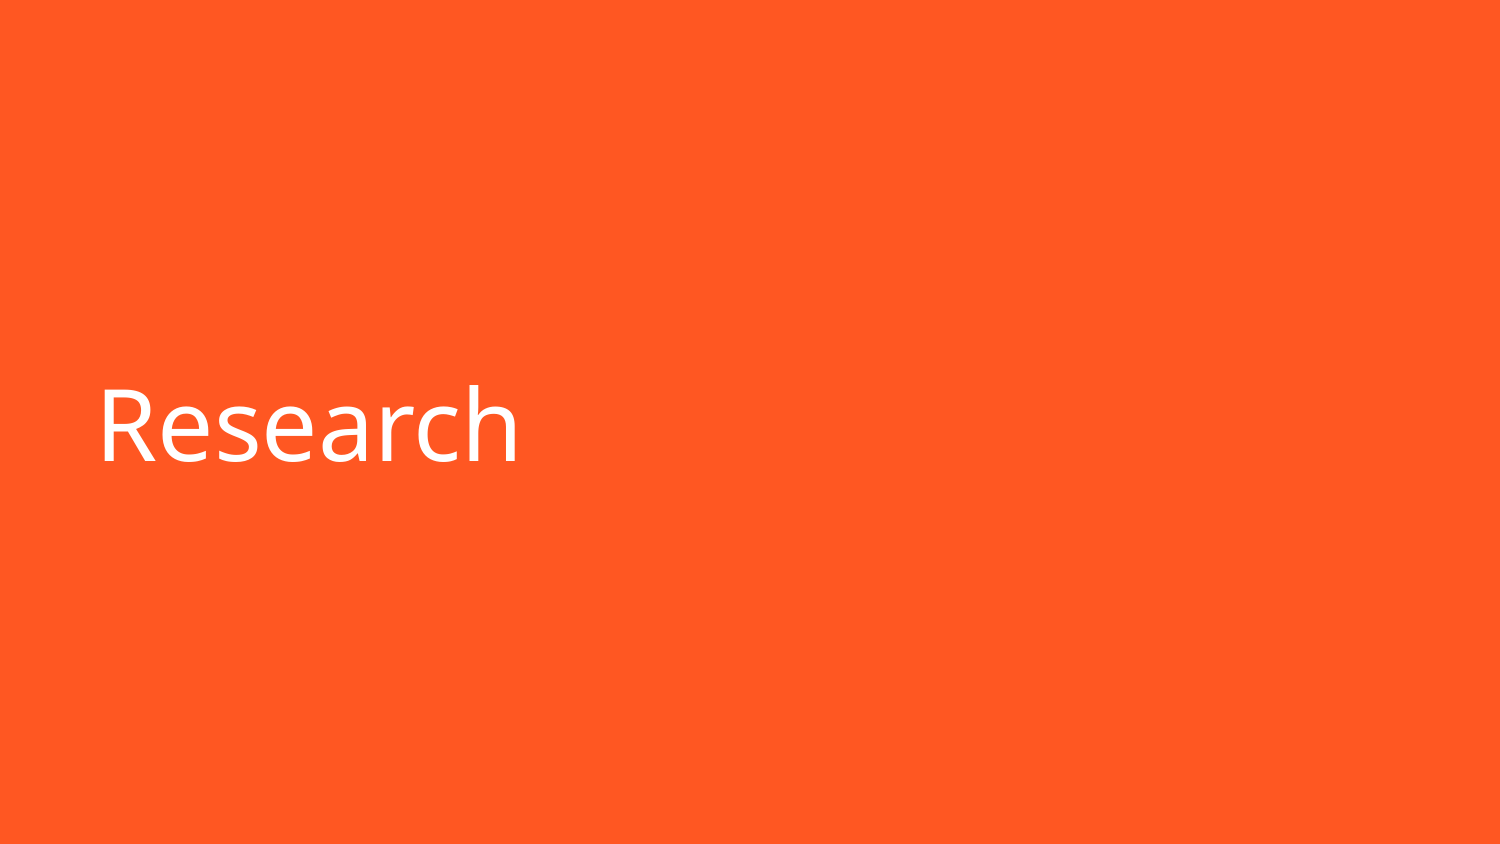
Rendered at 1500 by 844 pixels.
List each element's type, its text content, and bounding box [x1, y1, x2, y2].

title Research [80, 86, 1013, 758]
